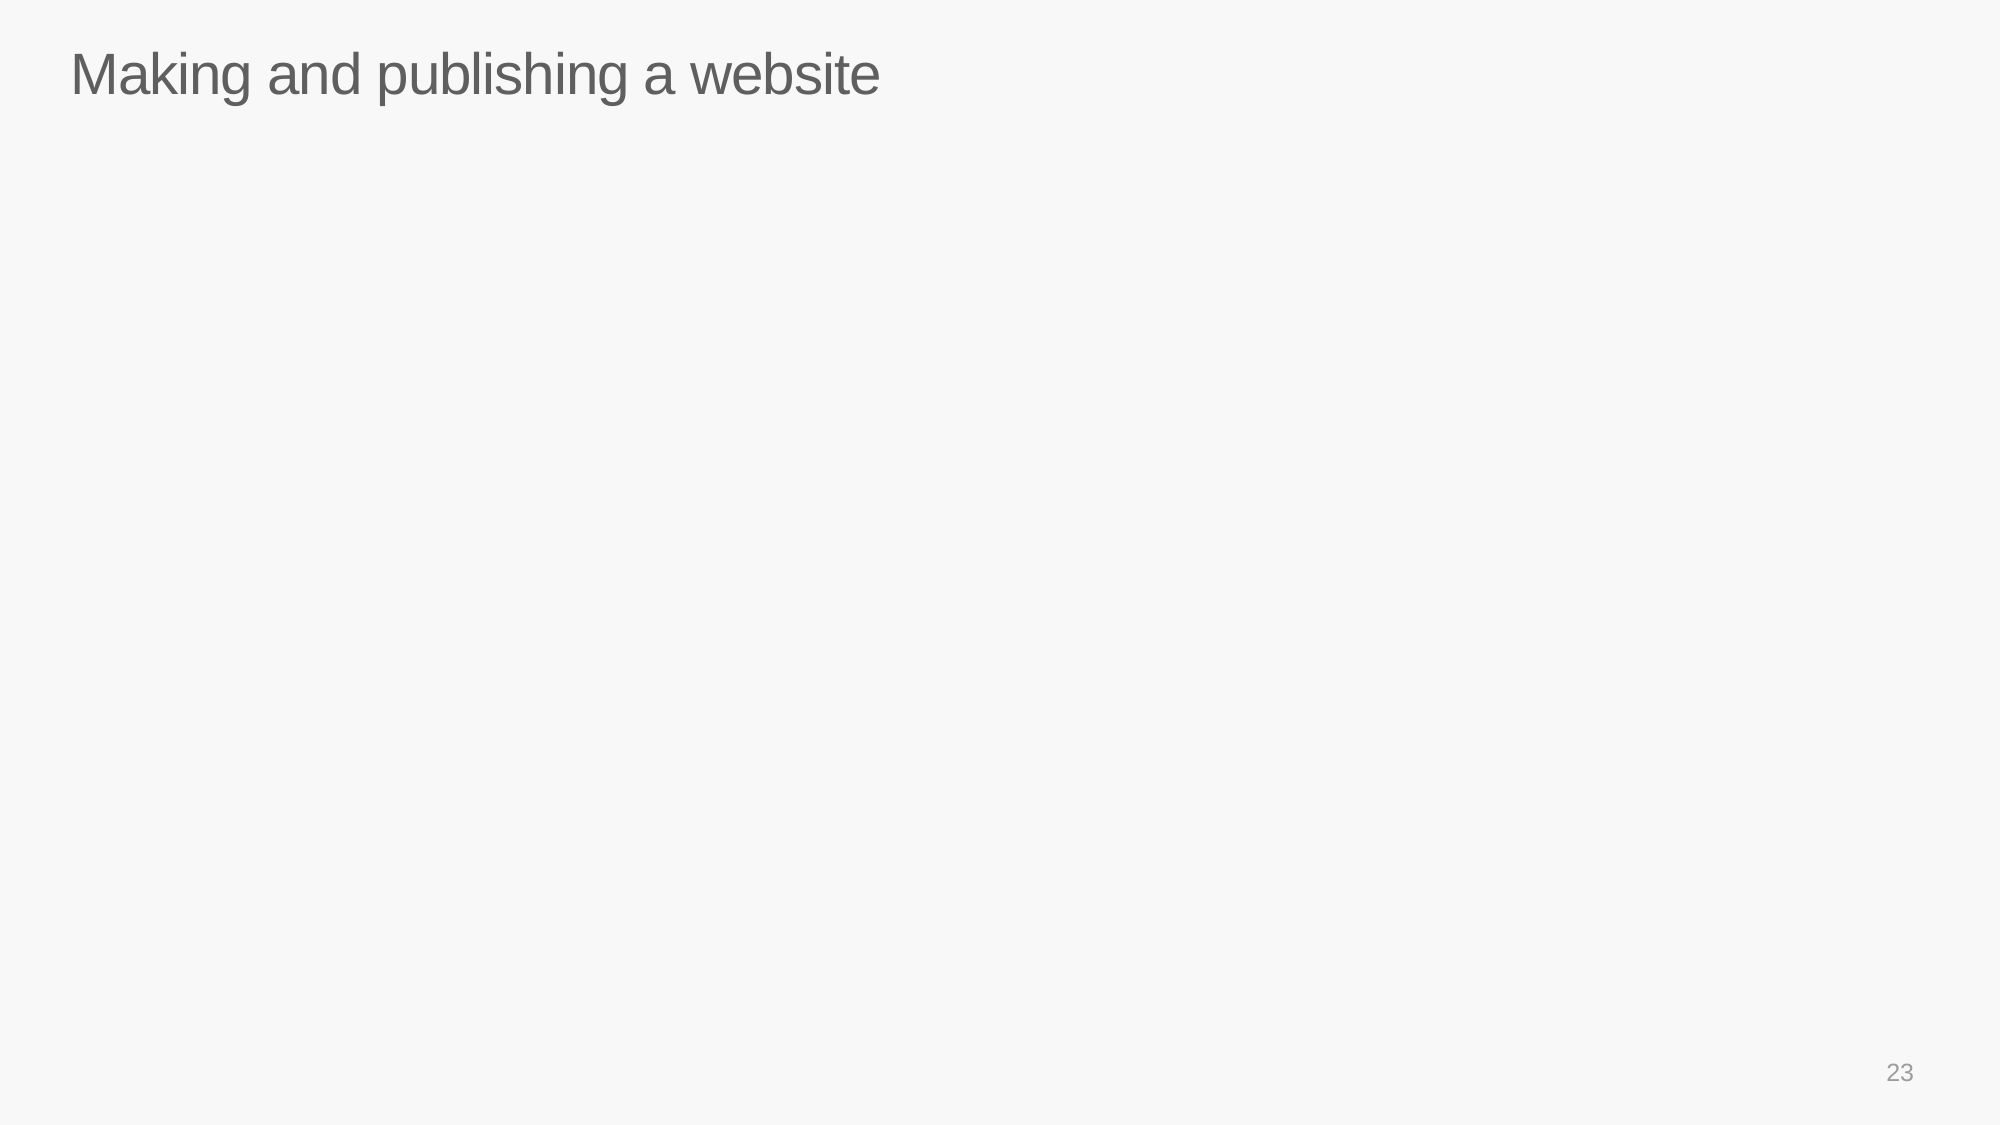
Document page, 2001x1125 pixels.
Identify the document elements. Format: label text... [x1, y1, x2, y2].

slide_number 23 [1479, 1041, 1930, 1102]
title Making and publishing a website [70, 45, 1930, 180]
